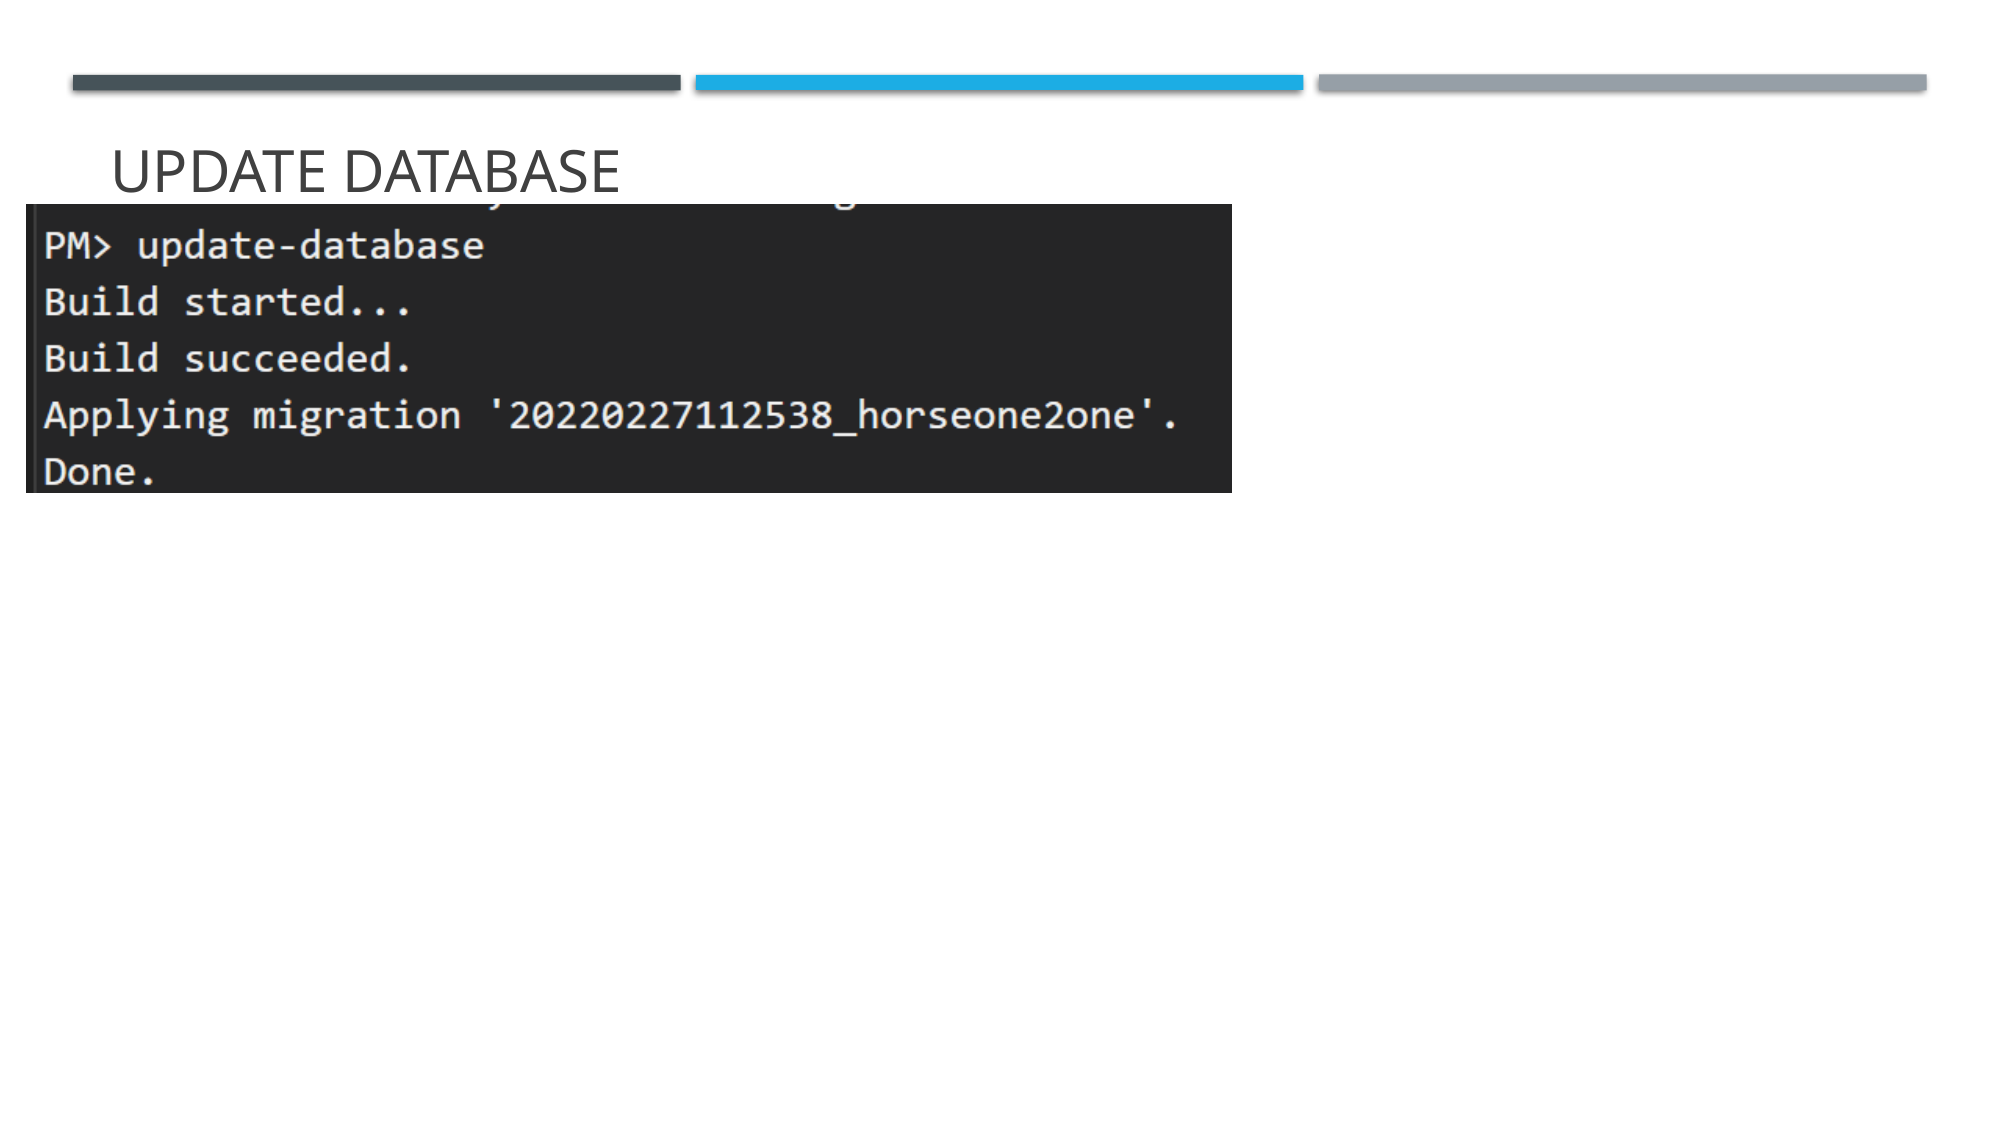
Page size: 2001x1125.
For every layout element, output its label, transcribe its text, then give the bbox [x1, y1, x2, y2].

title Update database [95, 115, 1905, 212]
picture [26, 204, 1232, 493]
